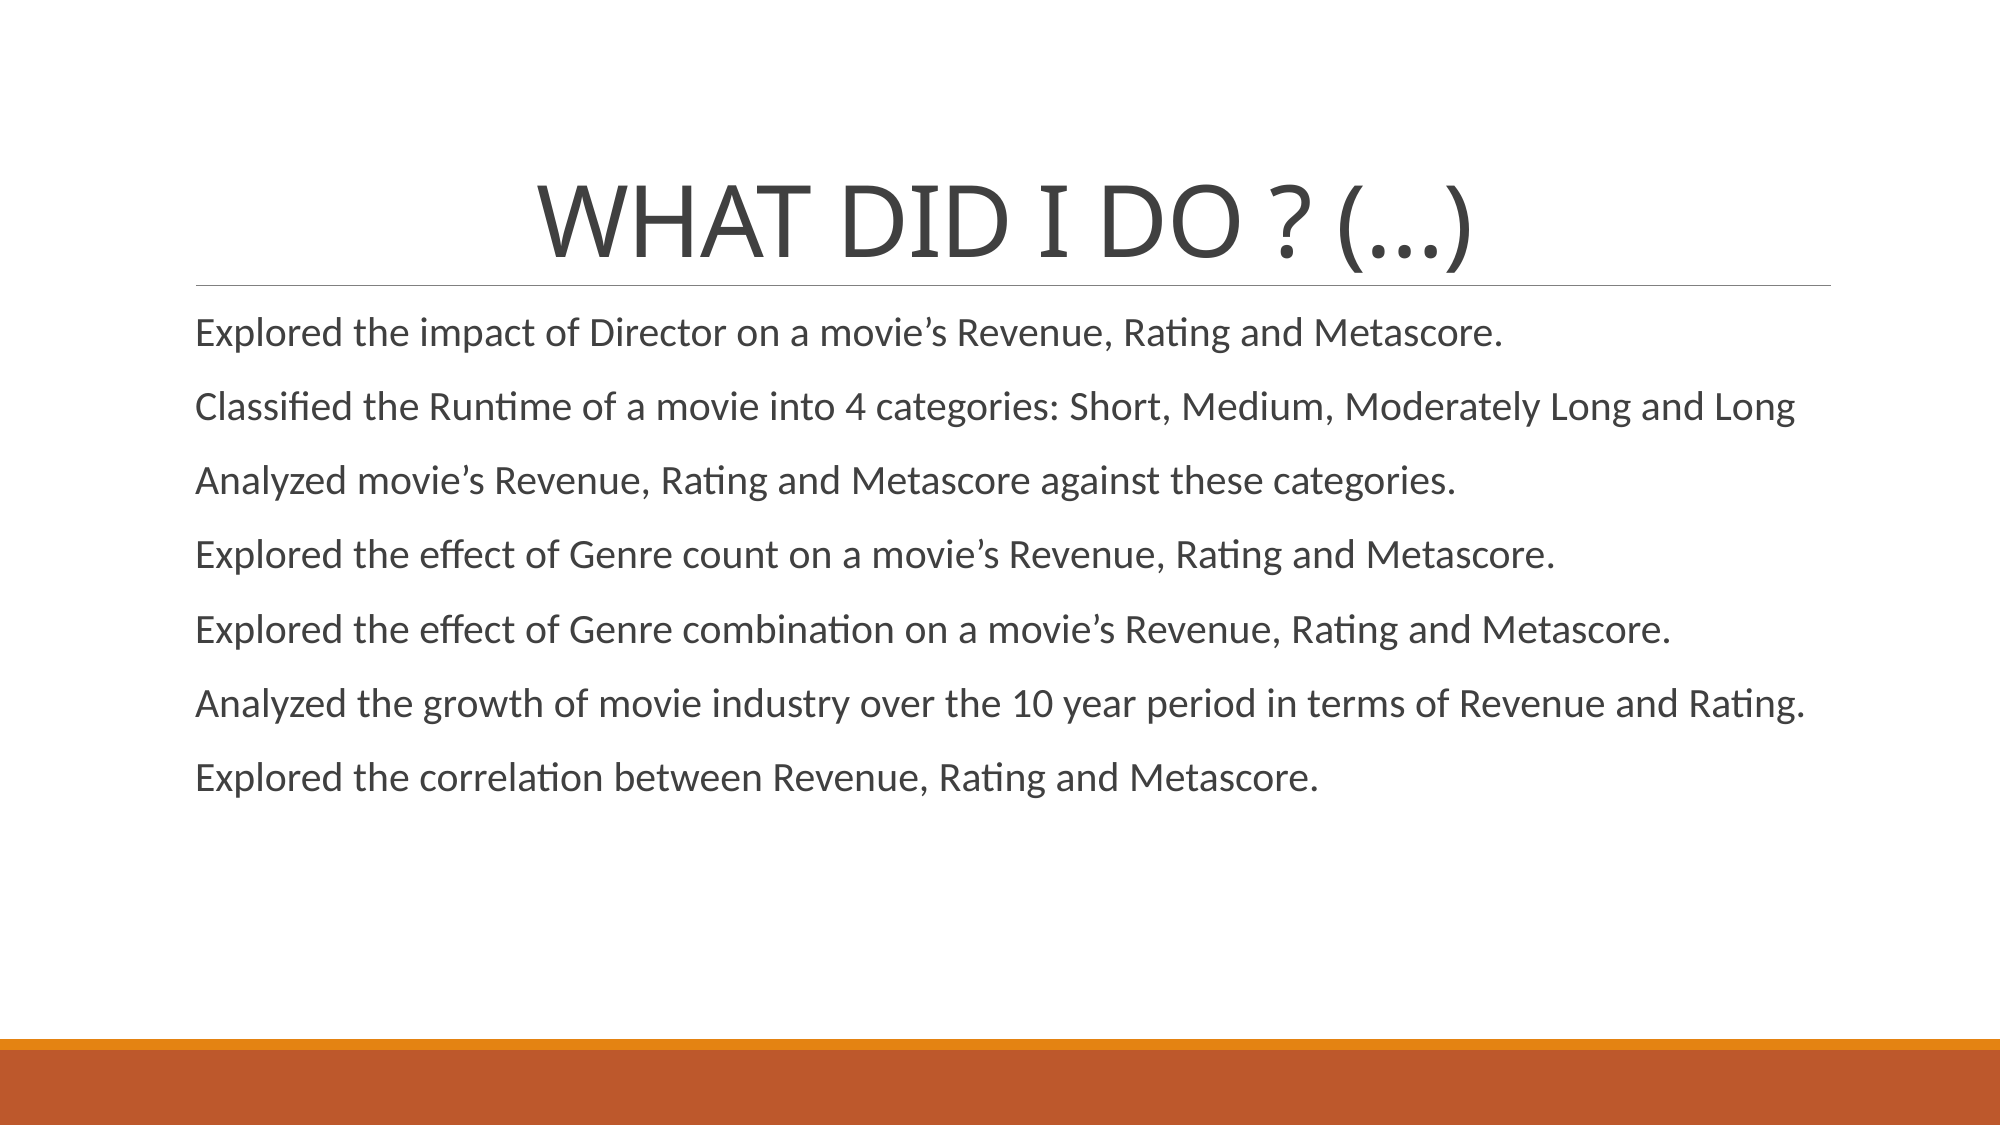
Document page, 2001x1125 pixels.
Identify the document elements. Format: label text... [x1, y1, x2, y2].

list Explored the impact of Director on a movie’s Revenue, Rating and Metascore. Classified the Runtime of a movie into 4 categories: Short, Medium, Moderately Long and Long Analyzed movie’s Revenue, Rating and Metascore against these categories. Explored the effect of Genre count on a movie’s Revenue, Rating and Metascore. Explored the effect of Genre combination on a movie’s Revenue, Rating and Metascore. Analyzed the growth of movie industry over the 10 year period in terms of Revenue and Rating. Explored the correlation between Revenue, Rating and Metascore. [180, 302, 1830, 963]
title WHAT DID I DO ? (…) [180, 47, 1830, 285]
